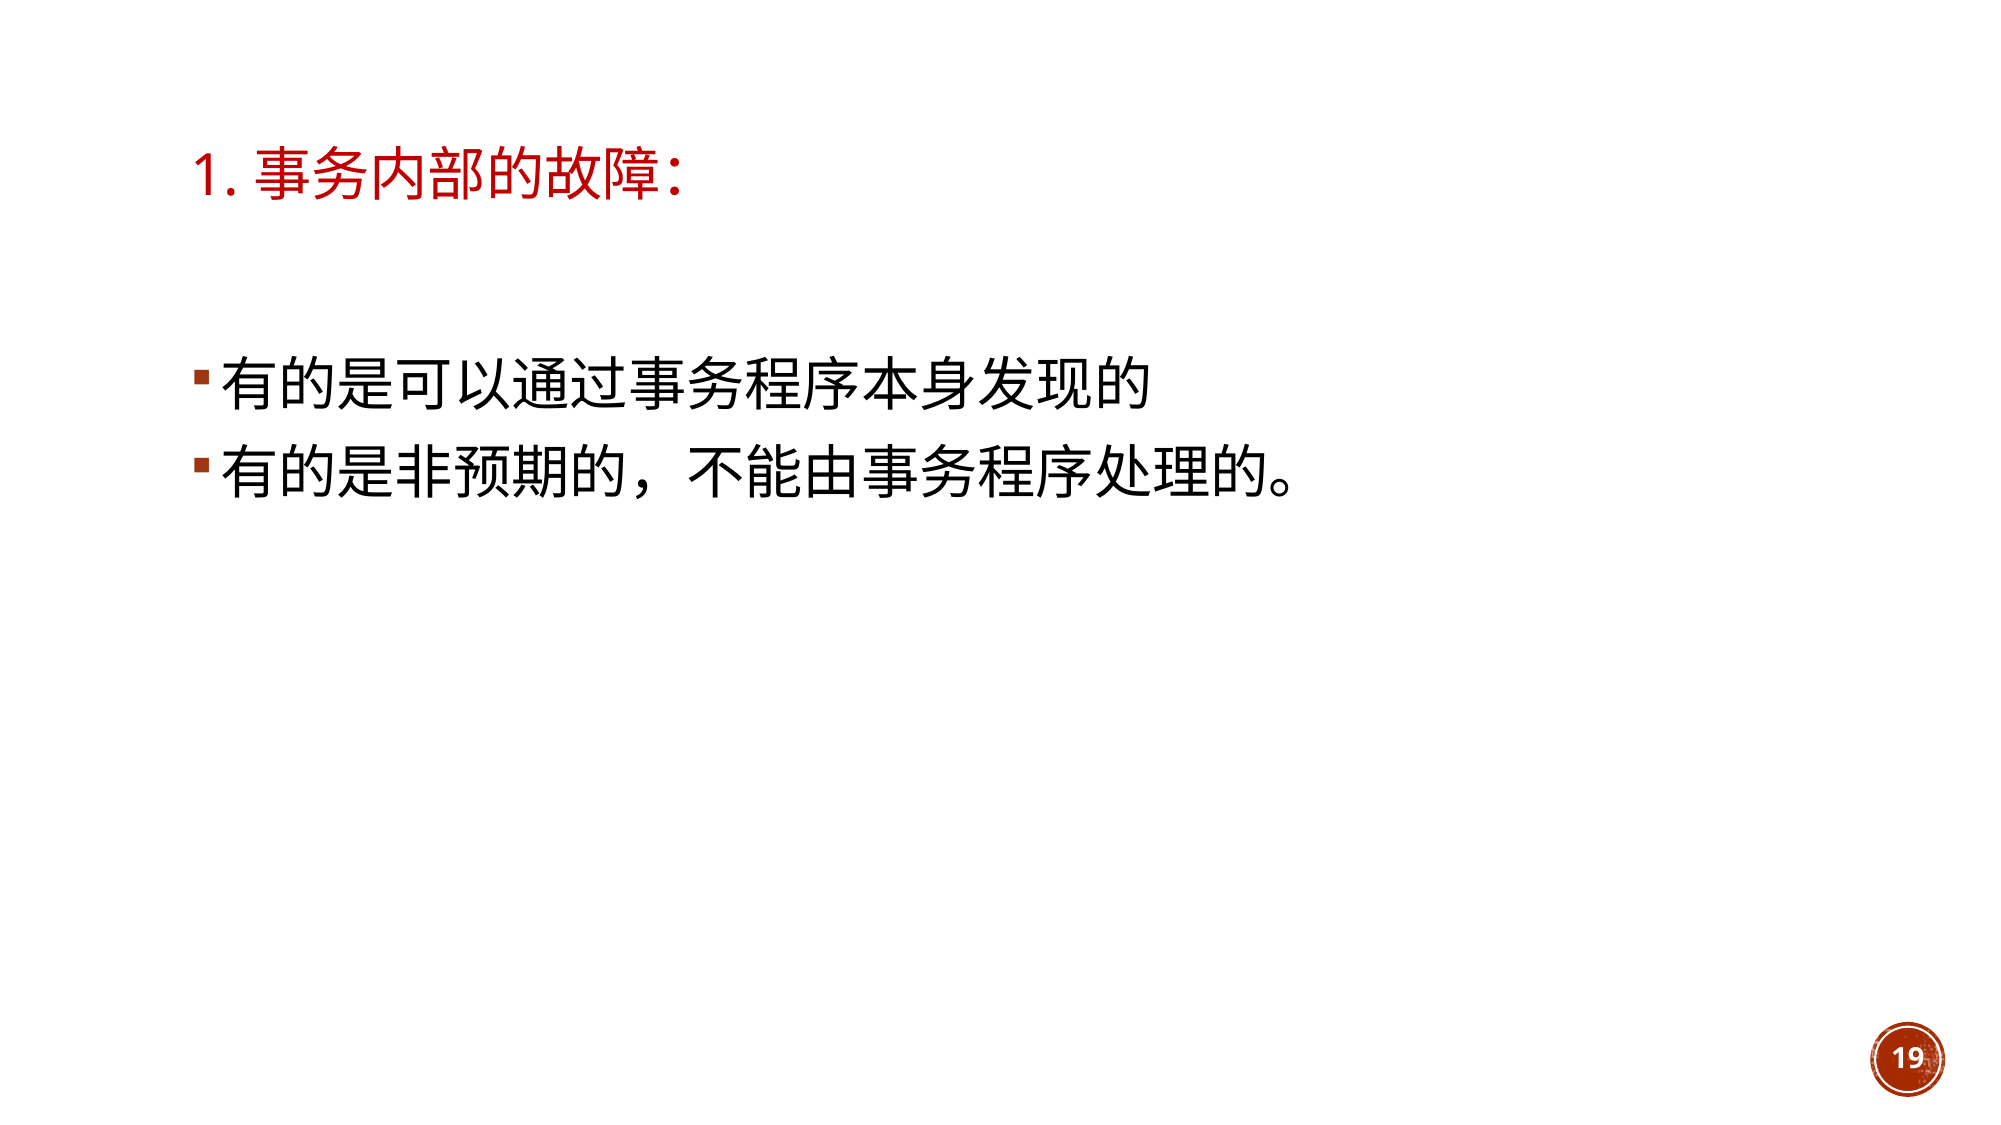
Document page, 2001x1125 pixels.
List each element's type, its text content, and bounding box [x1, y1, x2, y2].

slide_number 19 [1855, 1028, 1961, 1089]
title 1.事务内部的故障： [175, 79, 1826, 344]
list 有的是可以通过事务程序本身发现的 有的是非预期的，不能由事务程序处理的。 [175, 348, 1826, 1013]
